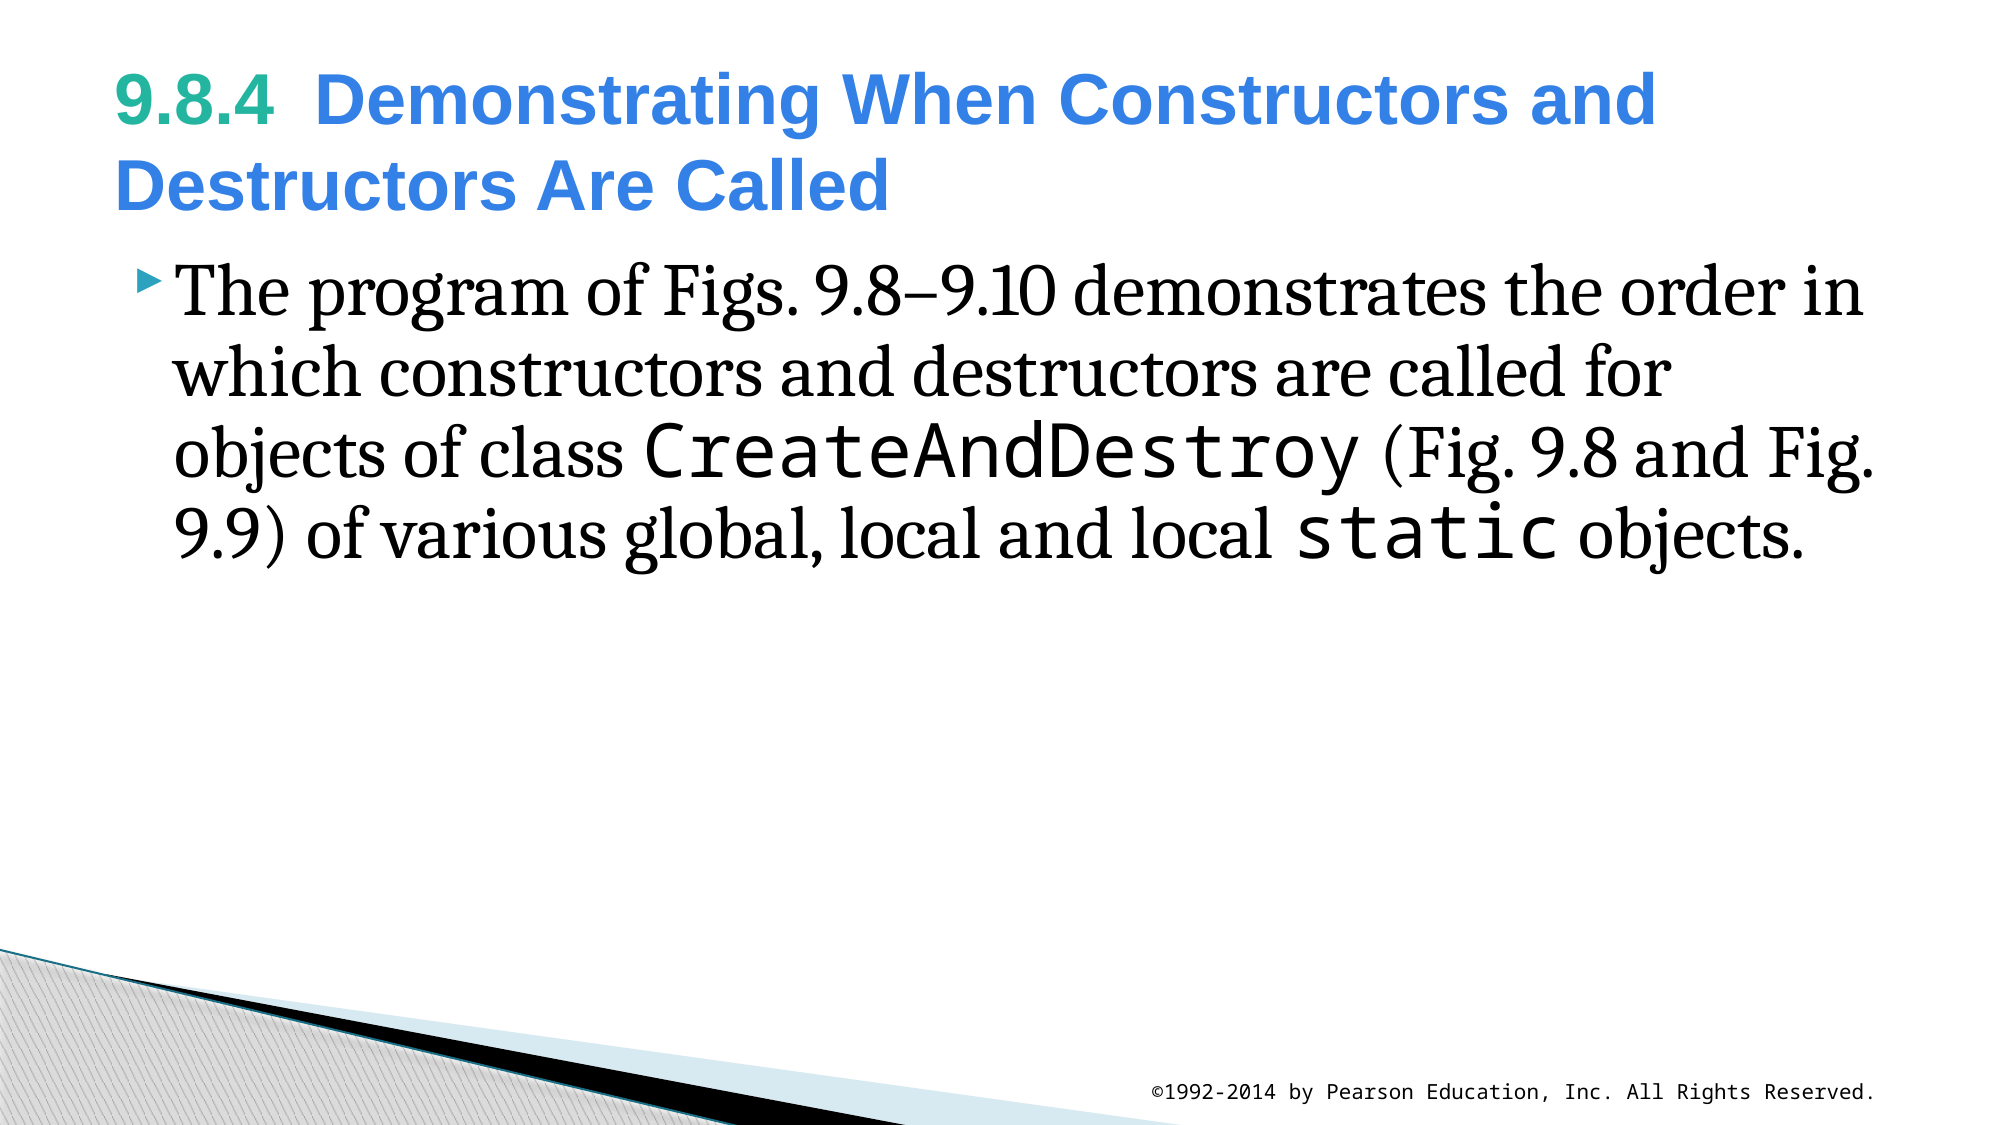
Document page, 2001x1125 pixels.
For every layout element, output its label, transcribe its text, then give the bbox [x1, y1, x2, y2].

title 9.8.4 Demonstrating When Constructors and Destructors Are Called [99, 45, 1900, 233]
list The program of Figs. 9.8–9.10 demonstrates the order in which constructors and destructors are called for objects of class CreateAndDestroy (Fig. 9.8 and Fig. 9.9) of various global, local and local static objects. [99, 242, 1900, 986]
footer ©1992-2014 by Pearson Education, Inc. All Rights Reserved. [866, 1051, 1892, 1112]
